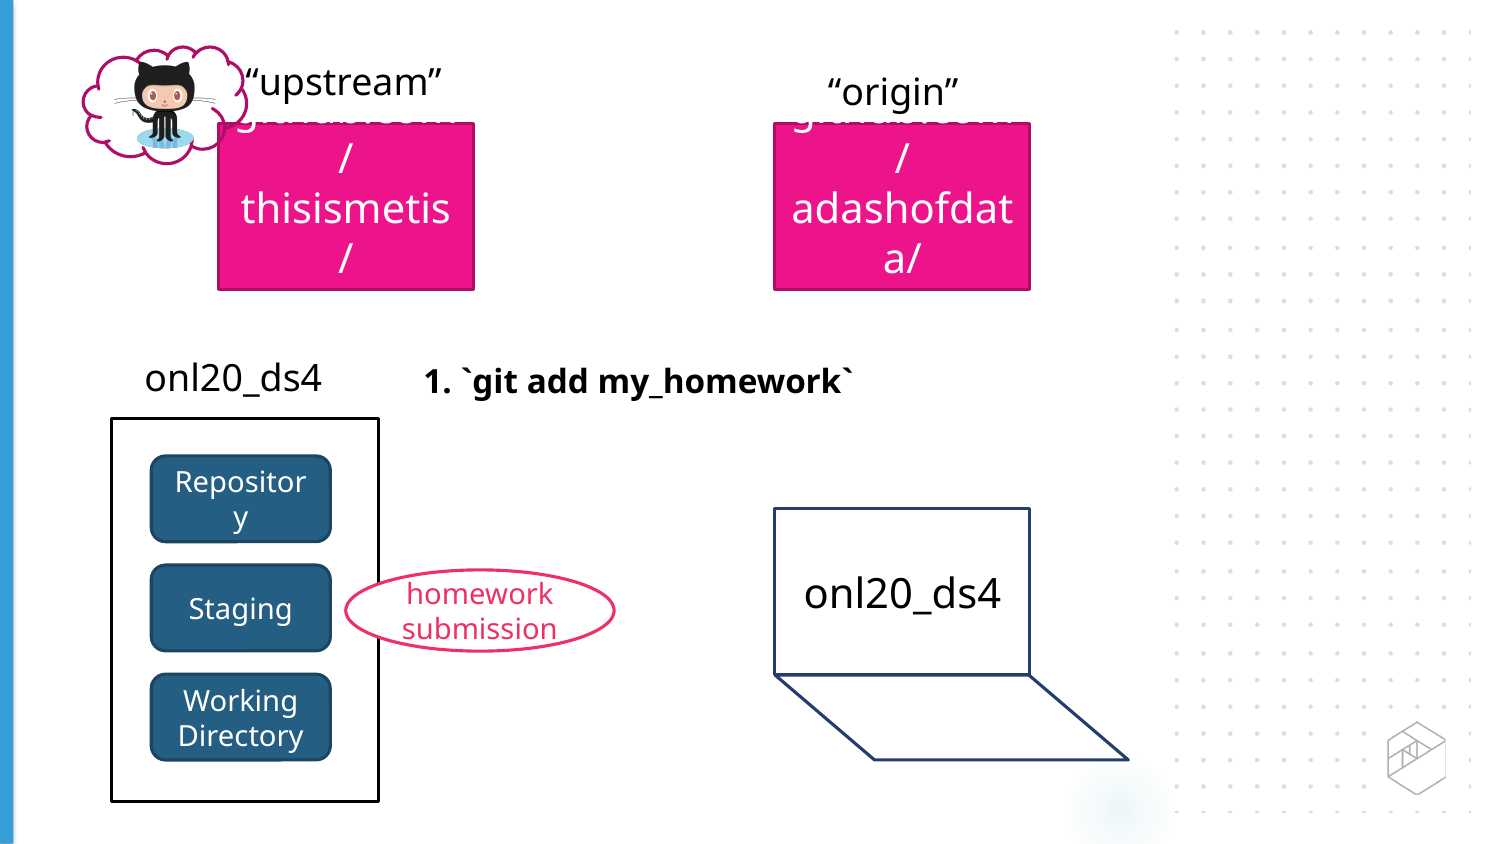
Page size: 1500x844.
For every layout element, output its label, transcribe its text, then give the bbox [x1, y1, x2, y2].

text_box “origin” [813, 60, 974, 121]
text_box onl20_ds4 [129, 346, 338, 406]
text_box homework submission [344, 568, 616, 653]
text_box onl20_ds4 [773, 507, 1031, 674]
text_box 1. `git add my_homework` [408, 352, 869, 408]
text_box [773, 673, 1130, 762]
text_box [110, 417, 380, 803]
text_box “upstream” [252, 50, 457, 111]
text_box github.com/ thisismetis/ onl20_ds4 [217, 122, 475, 291]
picture [1058, 750, 1181, 844]
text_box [83, 46, 247, 164]
text_box github.com/ adashofdata/ onl20_ds4 [773, 122, 1031, 291]
